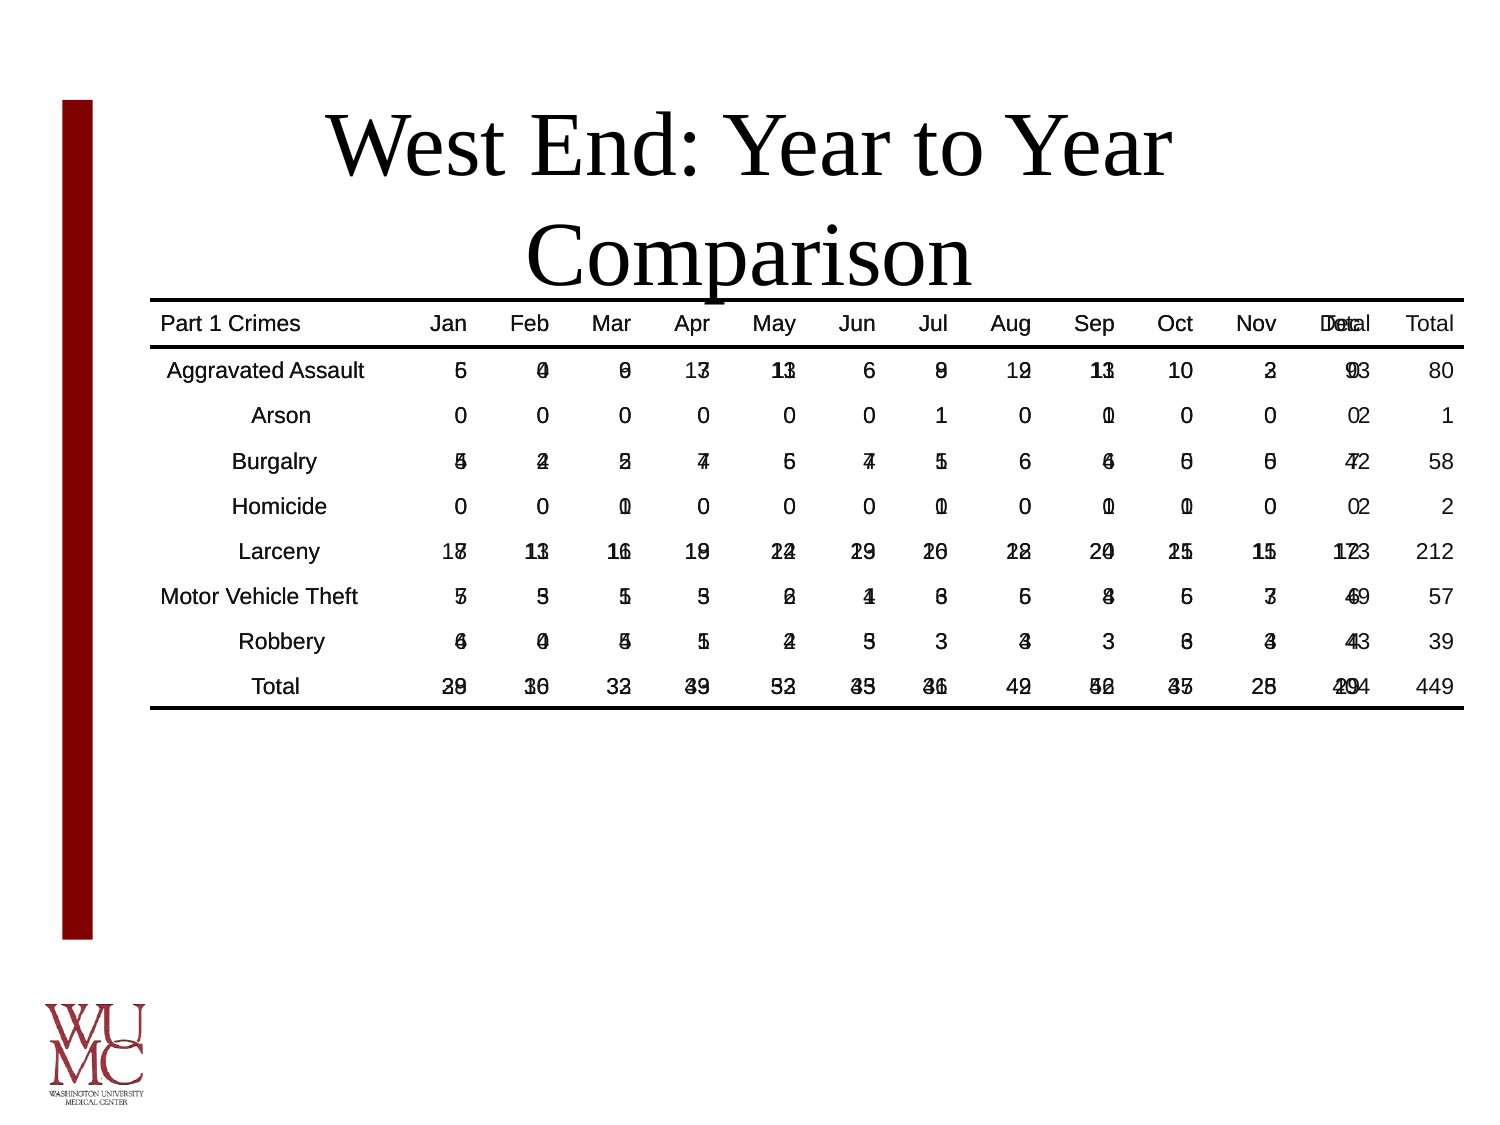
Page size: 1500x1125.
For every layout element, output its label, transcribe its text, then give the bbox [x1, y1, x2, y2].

table_cell 20 [1042, 528, 1125, 575]
table_cell 49 [1287, 575, 1381, 618]
table_header Jun [807, 302, 886, 345]
table_cell 12 [720, 528, 807, 575]
table_header Total [1287, 302, 1381, 345]
table_cell 25 [1204, 665, 1287, 706]
table_cell 4 [478, 437, 560, 485]
table_cell 93 [1287, 349, 1381, 395]
table_cell 11 [720, 349, 807, 395]
table_cell 15 [1125, 528, 1204, 575]
table_header Aug [958, 302, 1042, 345]
table_cell 3 [642, 575, 720, 618]
table_cell 4 [1204, 618, 1287, 665]
table_cell 1 [886, 437, 958, 485]
table_cell 0 [560, 485, 642, 528]
table_cell 173 [1287, 528, 1381, 575]
table_cell Total [150, 665, 398, 706]
table_cell 52 [1042, 665, 1125, 706]
table_cell 6 [1042, 437, 1125, 485]
table_cell 9 [886, 349, 958, 395]
table_cell 2 [1287, 485, 1381, 528]
table_cell 4 [807, 437, 886, 485]
table_cell 0 [807, 485, 886, 528]
table_cell 5 [560, 618, 642, 665]
table_cell 3 [886, 618, 958, 665]
table_cell 6 [886, 575, 958, 618]
table_header Jul [886, 302, 958, 345]
table_cell 1 [1042, 485, 1125, 528]
table_cell Burgalry [150, 437, 398, 485]
table_cell 0 [398, 485, 478, 528]
table_header Sep [1042, 302, 1125, 345]
table_cell 5 [720, 437, 807, 485]
table_cell Homicide [150, 485, 398, 528]
table_cell 20 [886, 528, 958, 575]
table_header Jan [398, 302, 478, 345]
table_header Mar [560, 302, 642, 345]
table_cell 39 [1381, 618, 1464, 665]
table_cell 6 [398, 618, 478, 665]
table_header May [720, 302, 807, 345]
table_cell 28 [398, 665, 478, 706]
table_cell 0 [1204, 485, 1287, 528]
table_cell 0 [720, 395, 807, 437]
table_cell 0 [398, 395, 478, 437]
table_cell 11 [560, 528, 642, 575]
table_cell 1 [886, 395, 958, 437]
table_cell 1 [1042, 395, 1125, 437]
table_cell 449 [1381, 665, 1464, 706]
table_cell 0 [1204, 395, 1287, 437]
table_cell 35 [807, 665, 886, 706]
table_cell 22 [958, 528, 1042, 575]
table_cell 0 [478, 395, 560, 437]
table_cell 80 [1381, 349, 1464, 395]
table_cell 0 [1125, 485, 1204, 528]
table_cell 7 [398, 528, 478, 575]
table_cell 49 [958, 665, 1042, 706]
table_cell 0 [958, 485, 1042, 528]
table_cell 404 [1287, 665, 1381, 706]
table_cell 0 [958, 395, 1042, 437]
table_cell 0 [560, 395, 642, 437]
table_cell Robbery [150, 618, 398, 665]
table_cell 19 [642, 528, 720, 575]
table_cell 6 [398, 349, 478, 395]
picture [41, 996, 156, 1113]
table_cell 1 [886, 485, 958, 528]
table_cell 37 [1125, 665, 1204, 706]
table_cell 4 [478, 618, 560, 665]
table_cell 6 [958, 437, 1042, 485]
table_cell 12 [958, 349, 1042, 395]
table_cell 43 [1287, 618, 1381, 665]
table_cell 5 [398, 575, 478, 618]
table_cell Aggravated Assault [150, 349, 398, 395]
table_cell 13 [1042, 349, 1125, 395]
table_cell 3 [1204, 349, 1287, 395]
table_cell 4 [958, 618, 1042, 665]
table_cell Larceny [150, 528, 398, 575]
table_cell 32 [560, 665, 642, 706]
title West End: Year to Year Comparison [112, 99, 1388, 288]
table_cell 32 [720, 665, 807, 706]
table_cell 5 [478, 575, 560, 618]
table_cell 5 [560, 437, 642, 485]
table_header Oct [1125, 302, 1204, 345]
table_header Nov [1204, 302, 1287, 345]
table_cell 58 [1381, 437, 1464, 485]
table_cell 0 [1204, 437, 1287, 485]
table_cell Arson [150, 395, 398, 437]
table_cell 1 [1381, 395, 1464, 437]
table_cell 6 [1125, 618, 1204, 665]
table_header Total [1381, 302, 1464, 345]
table_cell 2 [1381, 485, 1464, 528]
table_cell 19 [807, 528, 886, 575]
table_cell 4 [398, 437, 478, 485]
table_cell 0 [642, 395, 720, 437]
table_cell 41 [886, 665, 958, 706]
table_cell 15 [1204, 528, 1287, 575]
table_cell 5 [560, 575, 642, 618]
table_cell 5 [807, 618, 886, 665]
table_cell 8 [1042, 575, 1125, 618]
table_cell 2 [1287, 395, 1381, 437]
table_cell 6 [807, 349, 886, 395]
table_cell 4 [478, 349, 560, 395]
table_cell 13 [642, 349, 720, 395]
table_cell 212 [1381, 528, 1464, 575]
table_cell 2 [720, 575, 807, 618]
table_cell 2 [720, 618, 807, 665]
table_cell 6 [560, 349, 642, 395]
table_cell 43 [642, 665, 720, 706]
table_cell 0 [807, 395, 886, 437]
table_cell 42 [1287, 437, 1381, 485]
table_cell 13 [478, 528, 560, 575]
table_header Part 1 Crimes [150, 302, 398, 345]
table_cell 5 [958, 575, 1042, 618]
table_cell 10 [1125, 349, 1204, 395]
table_cell 30 [478, 665, 560, 706]
table_cell 0 [1125, 437, 1204, 485]
table_cell 6 [1125, 575, 1204, 618]
table_cell 0 [642, 485, 720, 528]
table_cell 0 [720, 485, 807, 528]
table_cell 0 [1125, 395, 1204, 437]
table_cell 7 [642, 437, 720, 485]
table_cell 1 [807, 575, 886, 618]
table_header Apr [642, 302, 720, 345]
table_header Feb [478, 302, 560, 345]
table_cell Motor Vehicle Theft [150, 575, 398, 618]
table_cell 57 [1381, 575, 1464, 618]
table_cell 0 [478, 485, 560, 528]
table_cell 3 [1204, 575, 1287, 618]
table_cell 1 [642, 618, 720, 665]
table_cell 3 [1042, 618, 1125, 665]
